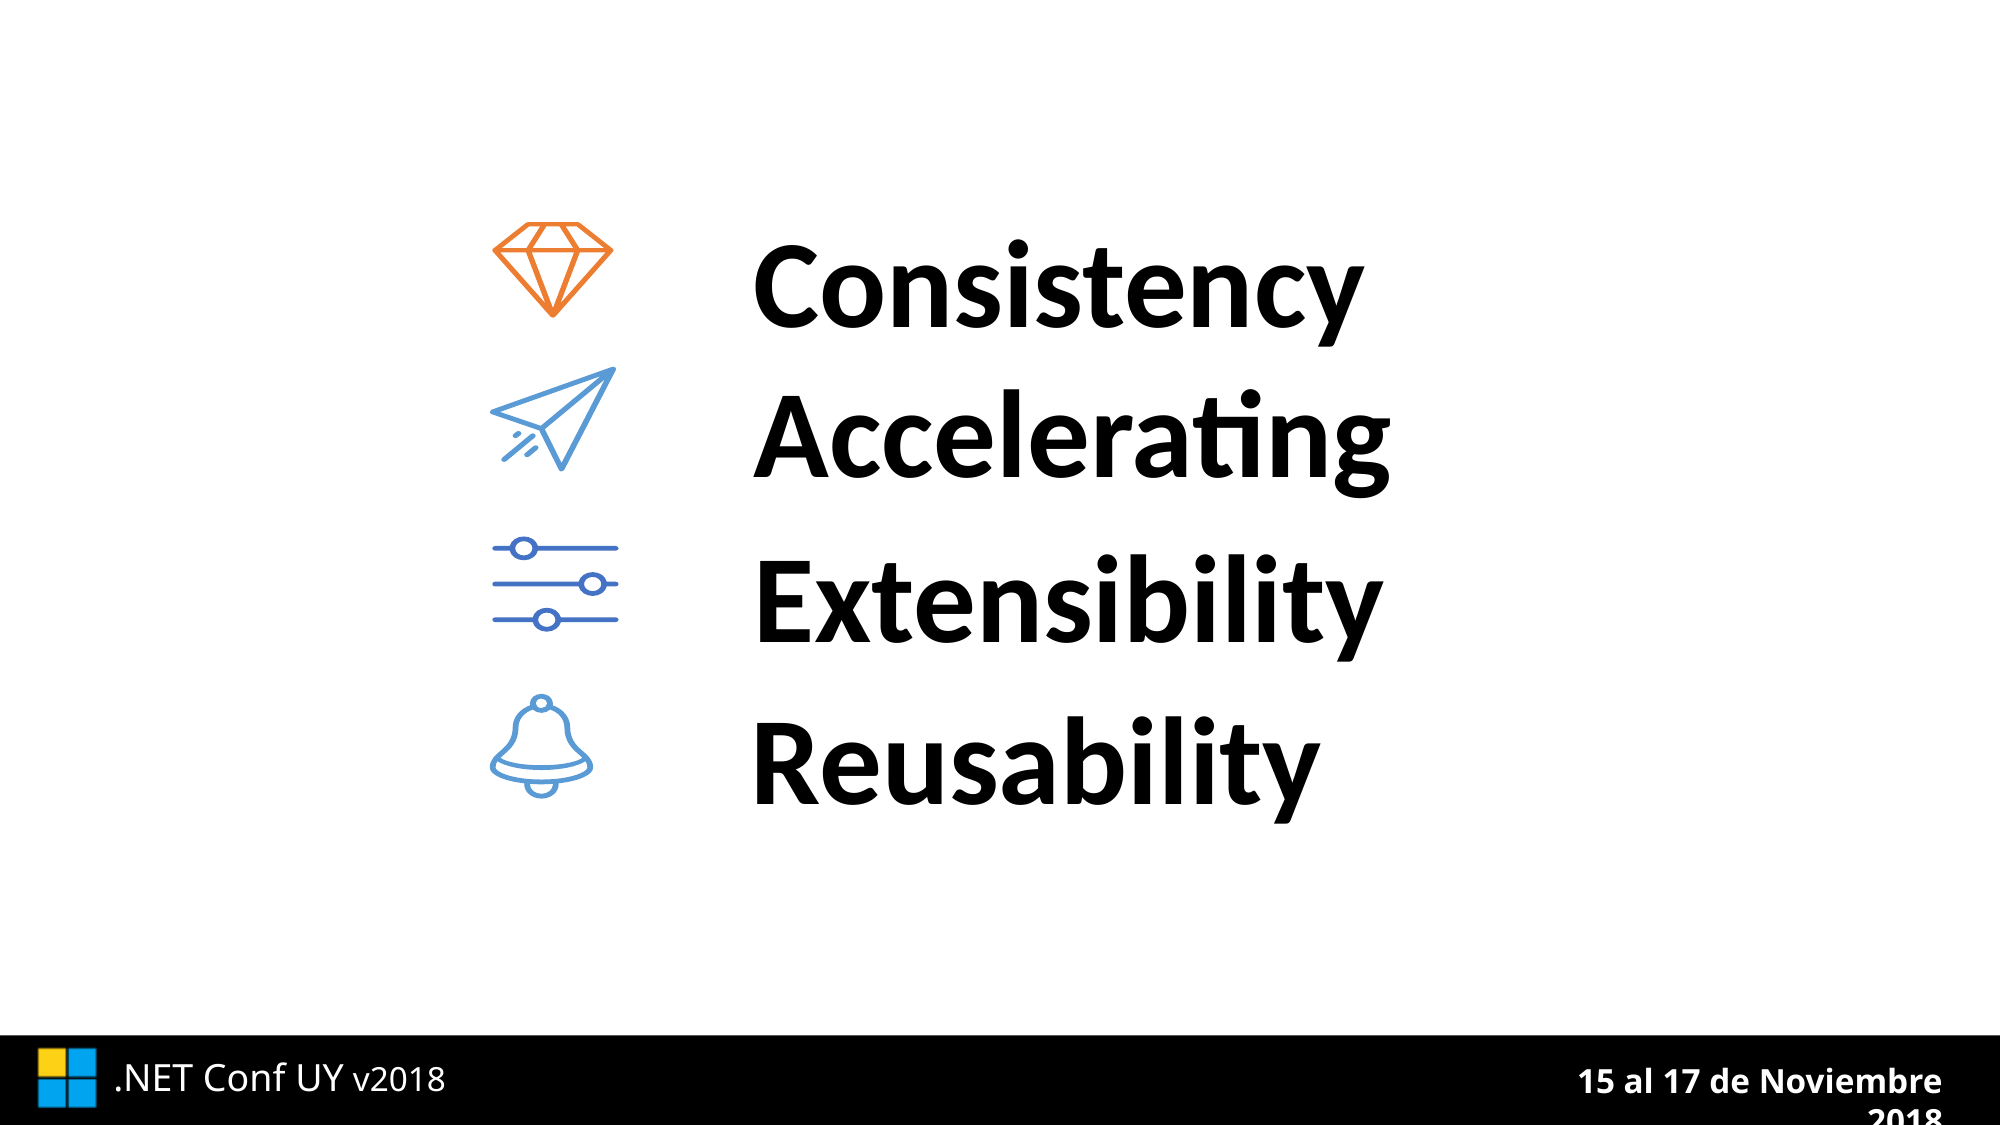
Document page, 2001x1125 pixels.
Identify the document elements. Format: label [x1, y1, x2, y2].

text_box [489, 195, 1506, 821]
picture [36, 1046, 99, 1110]
